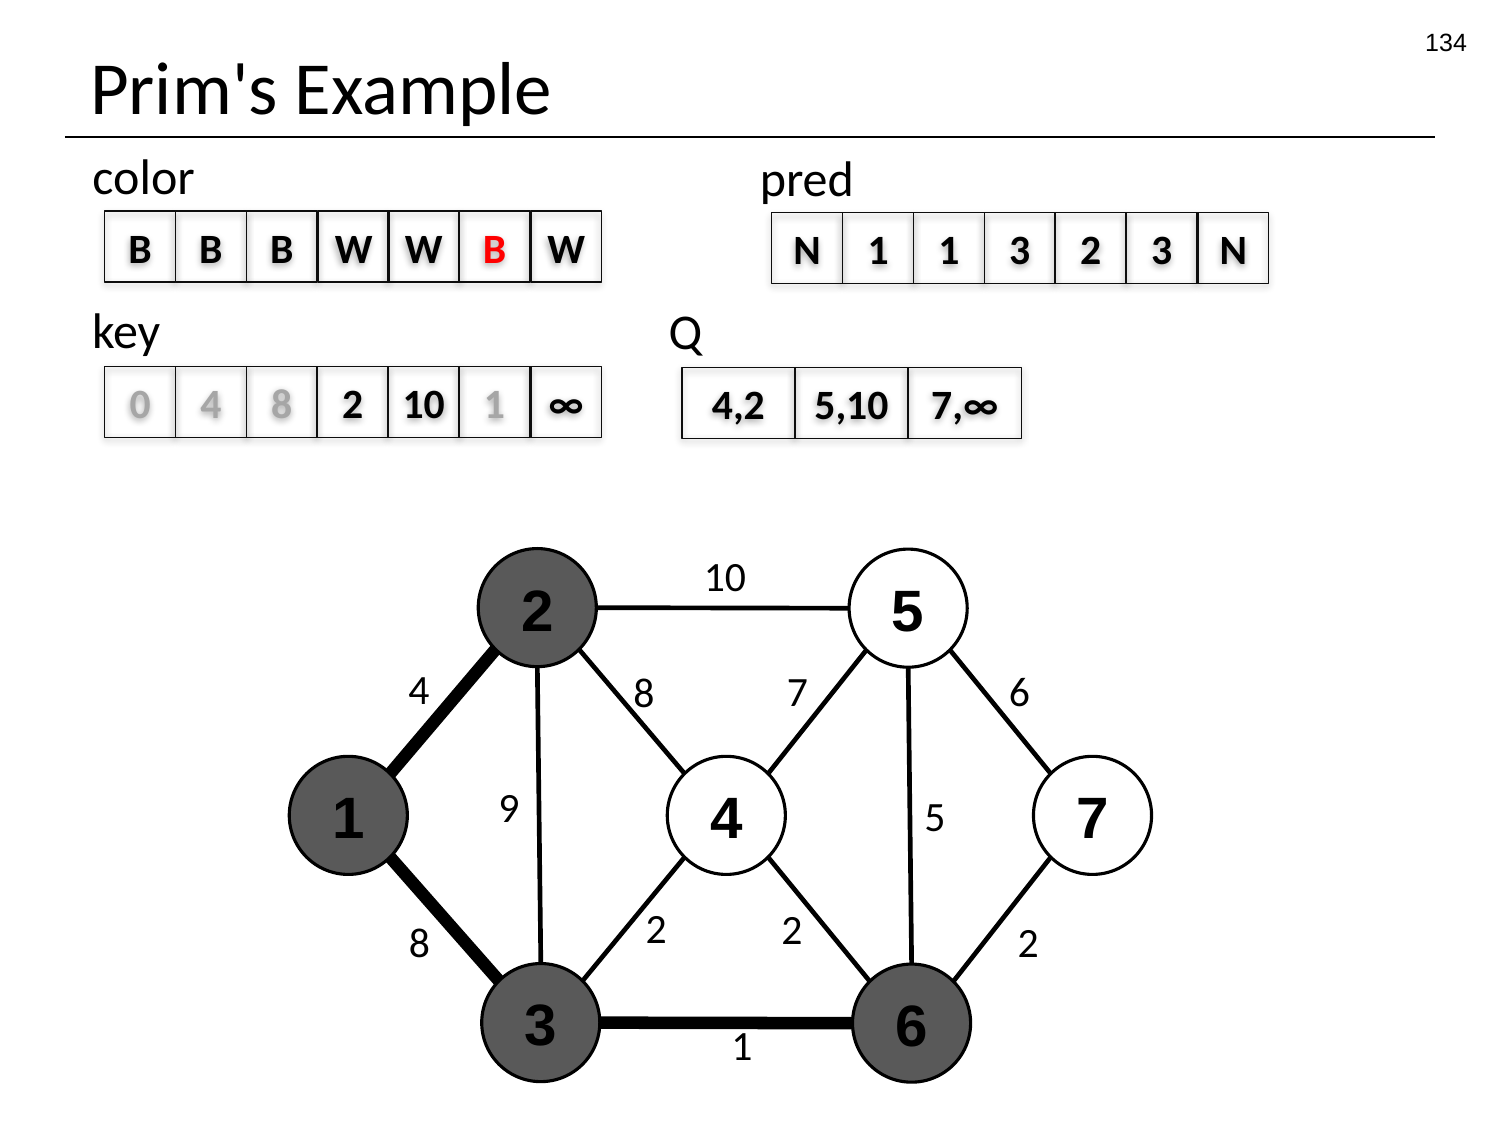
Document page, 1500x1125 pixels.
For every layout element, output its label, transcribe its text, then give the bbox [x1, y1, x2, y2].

text_box 1 [716, 1031, 768, 1077]
text_box B [104, 212, 173, 283]
text_box N [771, 214, 840, 284]
text_box 3 [481, 963, 600, 1082]
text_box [949, 649, 1051, 774]
text_box 5,10 [794, 367, 906, 439]
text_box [767, 649, 867, 774]
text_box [537, 666, 541, 964]
text_box 10 [387, 366, 457, 438]
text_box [953, 856, 1051, 982]
slide_number 134 [1131, 18, 1483, 62]
text_box W [390, 210, 458, 283]
text_box 2 [478, 548, 597, 667]
text_box 9 [483, 773, 531, 838]
text_box pred [744, 138, 869, 214]
text_box 5 [849, 549, 968, 668]
text_box 0 [104, 366, 174, 438]
text_box B [175, 210, 246, 283]
title Prim's Example [75, 20, 1425, 138]
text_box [582, 856, 685, 982]
text_box 8 [246, 366, 315, 438]
text_box 1 [289, 756, 408, 875]
text_box W [530, 210, 602, 283]
text_box 1 [458, 366, 529, 438]
text_box key [77, 290, 176, 366]
text_box 7,∞ [907, 367, 1022, 439]
text_box 10 [688, 542, 762, 606]
text_box 7 [1033, 756, 1152, 875]
text_box 4 [667, 756, 786, 875]
text_box 6 [852, 964, 971, 1083]
text_box 4,2 [681, 367, 793, 439]
text_box B [458, 210, 530, 283]
text_box Q [653, 291, 718, 367]
text_box 3 [984, 212, 1054, 284]
text_box 3 [1125, 212, 1197, 284]
text_box 1 [716, 1011, 768, 1021]
text_box 5 [916, 782, 961, 848]
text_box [389, 649, 496, 774]
text_box 2 [317, 366, 386, 438]
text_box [389, 856, 500, 982]
text_box 1 [842, 212, 913, 284]
text_box 2 [1054, 212, 1125, 284]
text_box 4 [175, 366, 245, 438]
text_box B [246, 210, 317, 283]
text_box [578, 649, 685, 774]
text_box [767, 856, 871, 982]
text_box ∞ [530, 366, 602, 438]
text_box N [1197, 212, 1269, 284]
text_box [907, 666, 912, 965]
text_box W [317, 210, 390, 283]
text_box color [77, 137, 210, 212]
text_box 1 [913, 212, 984, 284]
